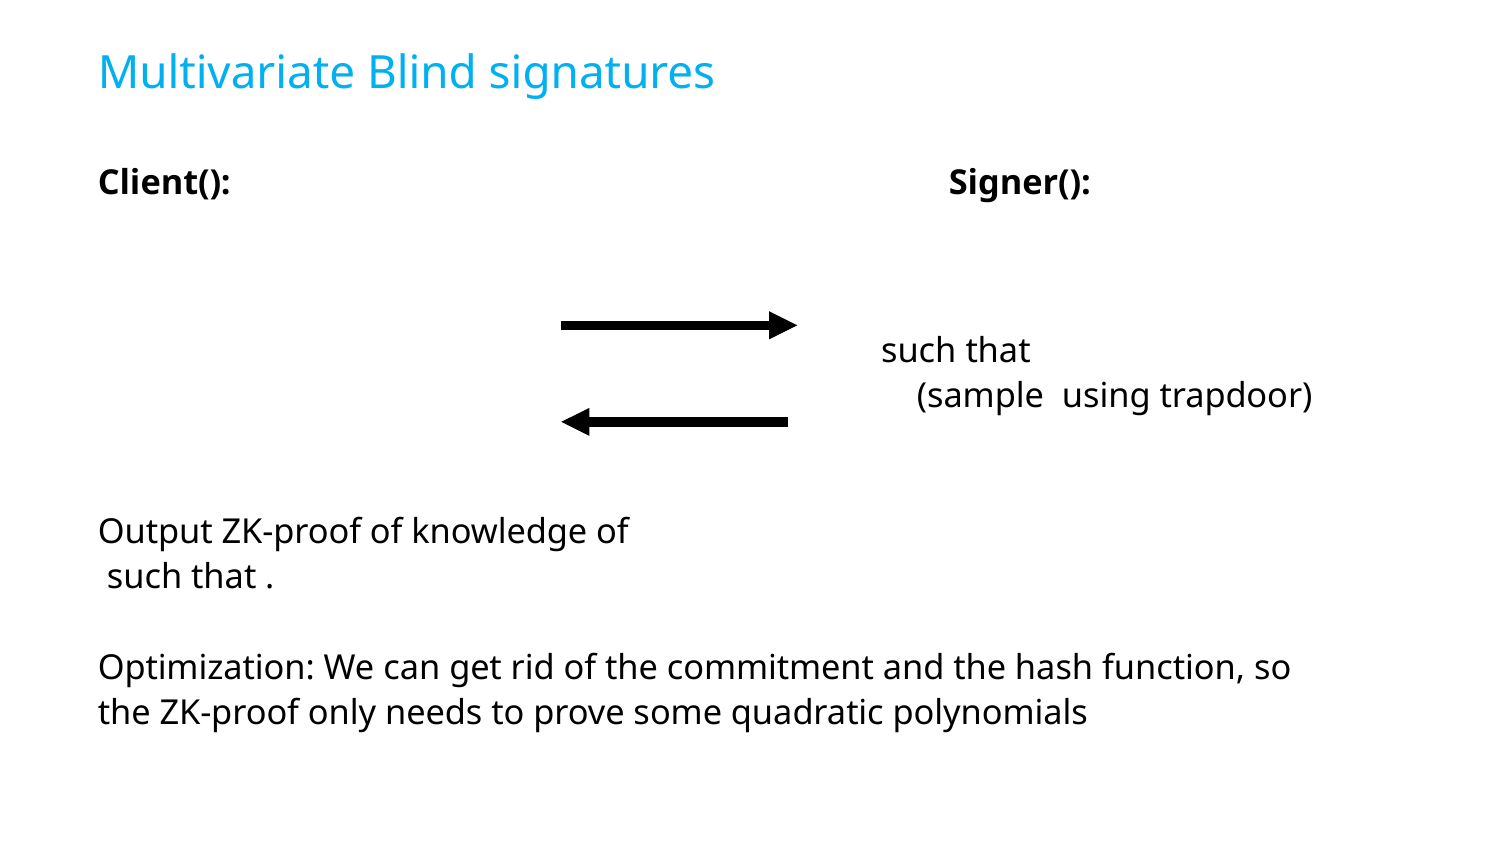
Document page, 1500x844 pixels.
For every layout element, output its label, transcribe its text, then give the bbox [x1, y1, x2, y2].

title Multivariate Blind signatures [97, 48, 1426, 198]
